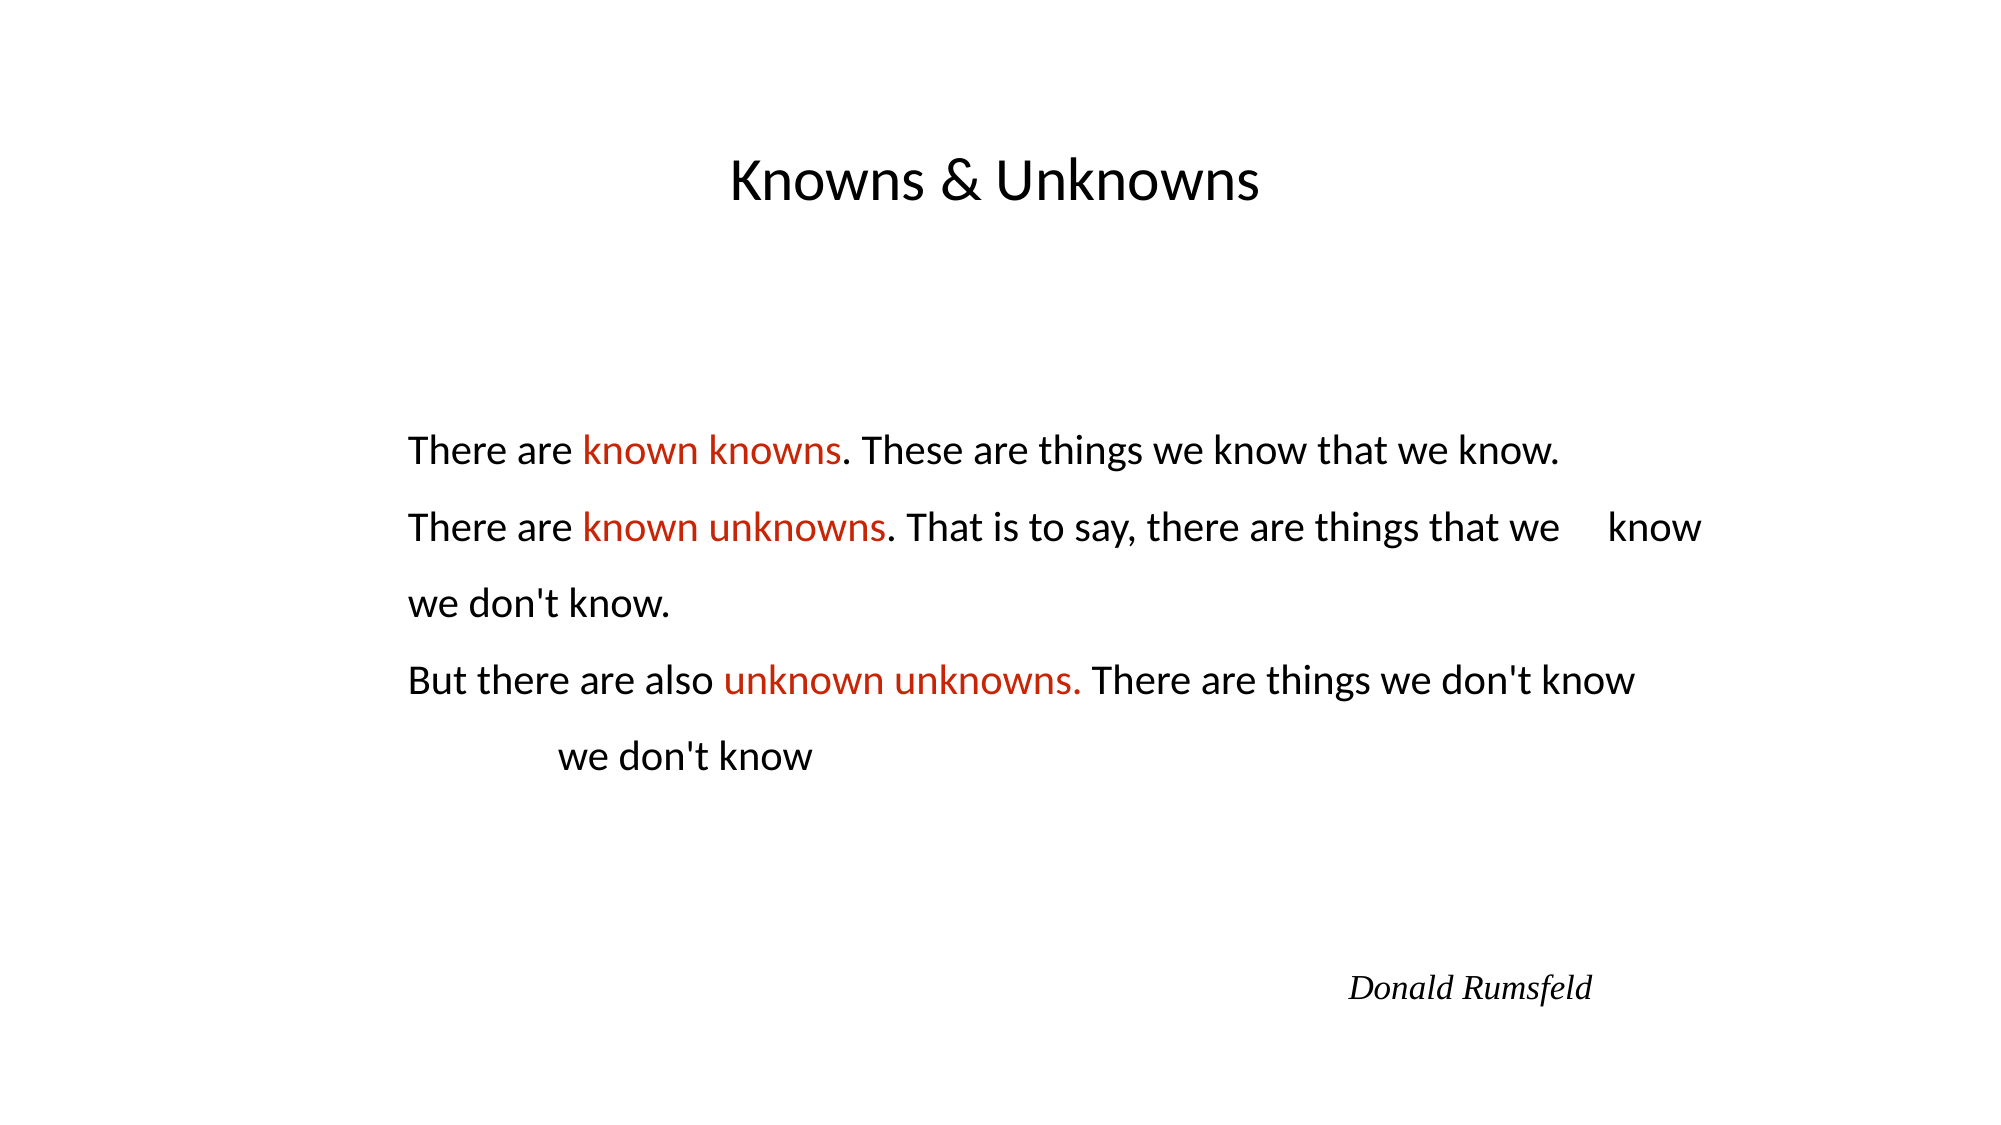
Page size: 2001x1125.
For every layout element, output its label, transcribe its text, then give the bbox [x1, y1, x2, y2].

text_box Donald Rumsfeld [1342, 958, 1599, 1013]
text_box There are known knowns. These are things we know that we know. There are known unknowns. That is to say, there are things that we know we don't know. But there are also unknown unknowns. There are things we don't know we don't know [327, 339, 1721, 786]
text_box Knowns & Unknowns [724, 133, 1267, 219]
